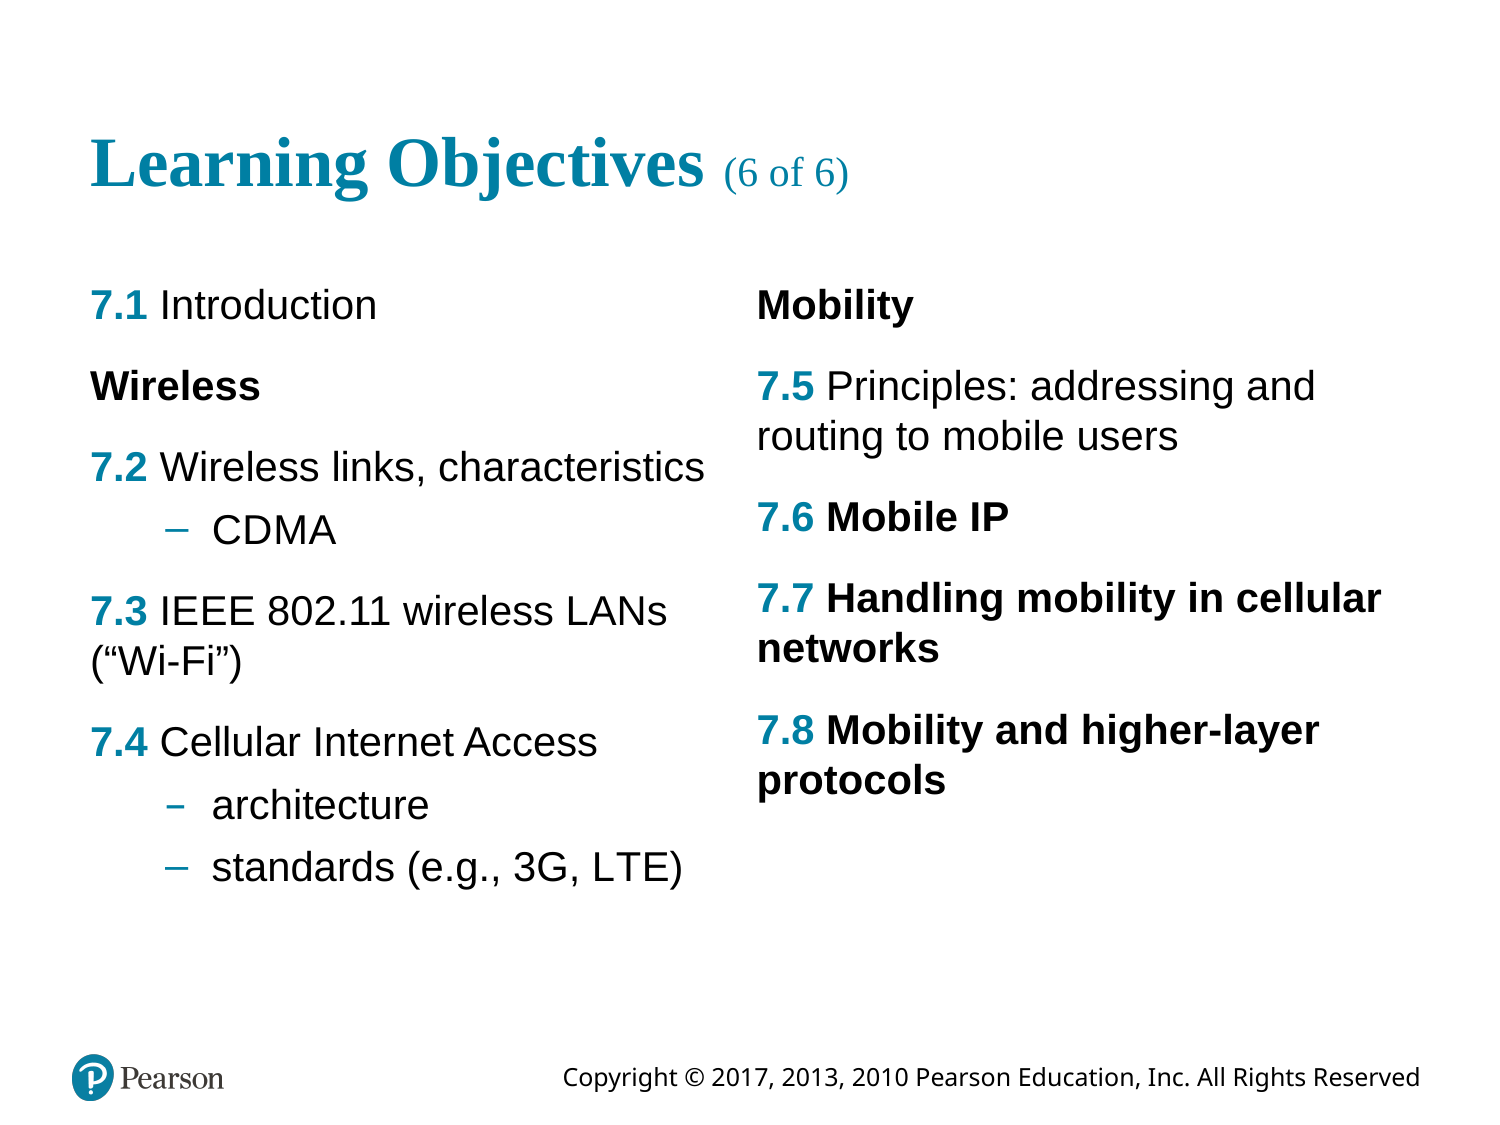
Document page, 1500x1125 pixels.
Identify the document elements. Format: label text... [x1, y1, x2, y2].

picture [72, 1087, 83, 1101]
picture [98, 1054, 224, 1101]
picture [80, 1063, 106, 1088]
title Learning Objectives (6 of 6) [75, 35, 1425, 216]
picture [72, 1054, 88, 1070]
list 7.1 Introduction Wireless 7.2 Wireless links, characteristics C D M A 7.3 I E E E 802.11 wireless LANs (“Wi-Fi”) 7.4 Cellular Internet Access architecture standards (e.g., 3G, L T E) [75, 262, 725, 985]
list Mobility 7.5 Principles: addressing and routing to mobile users 7.6 Mobile I P 7.7 Handling mobility in cellular networks 7.8 Mobility and higher-layer protocols [741, 262, 1425, 985]
